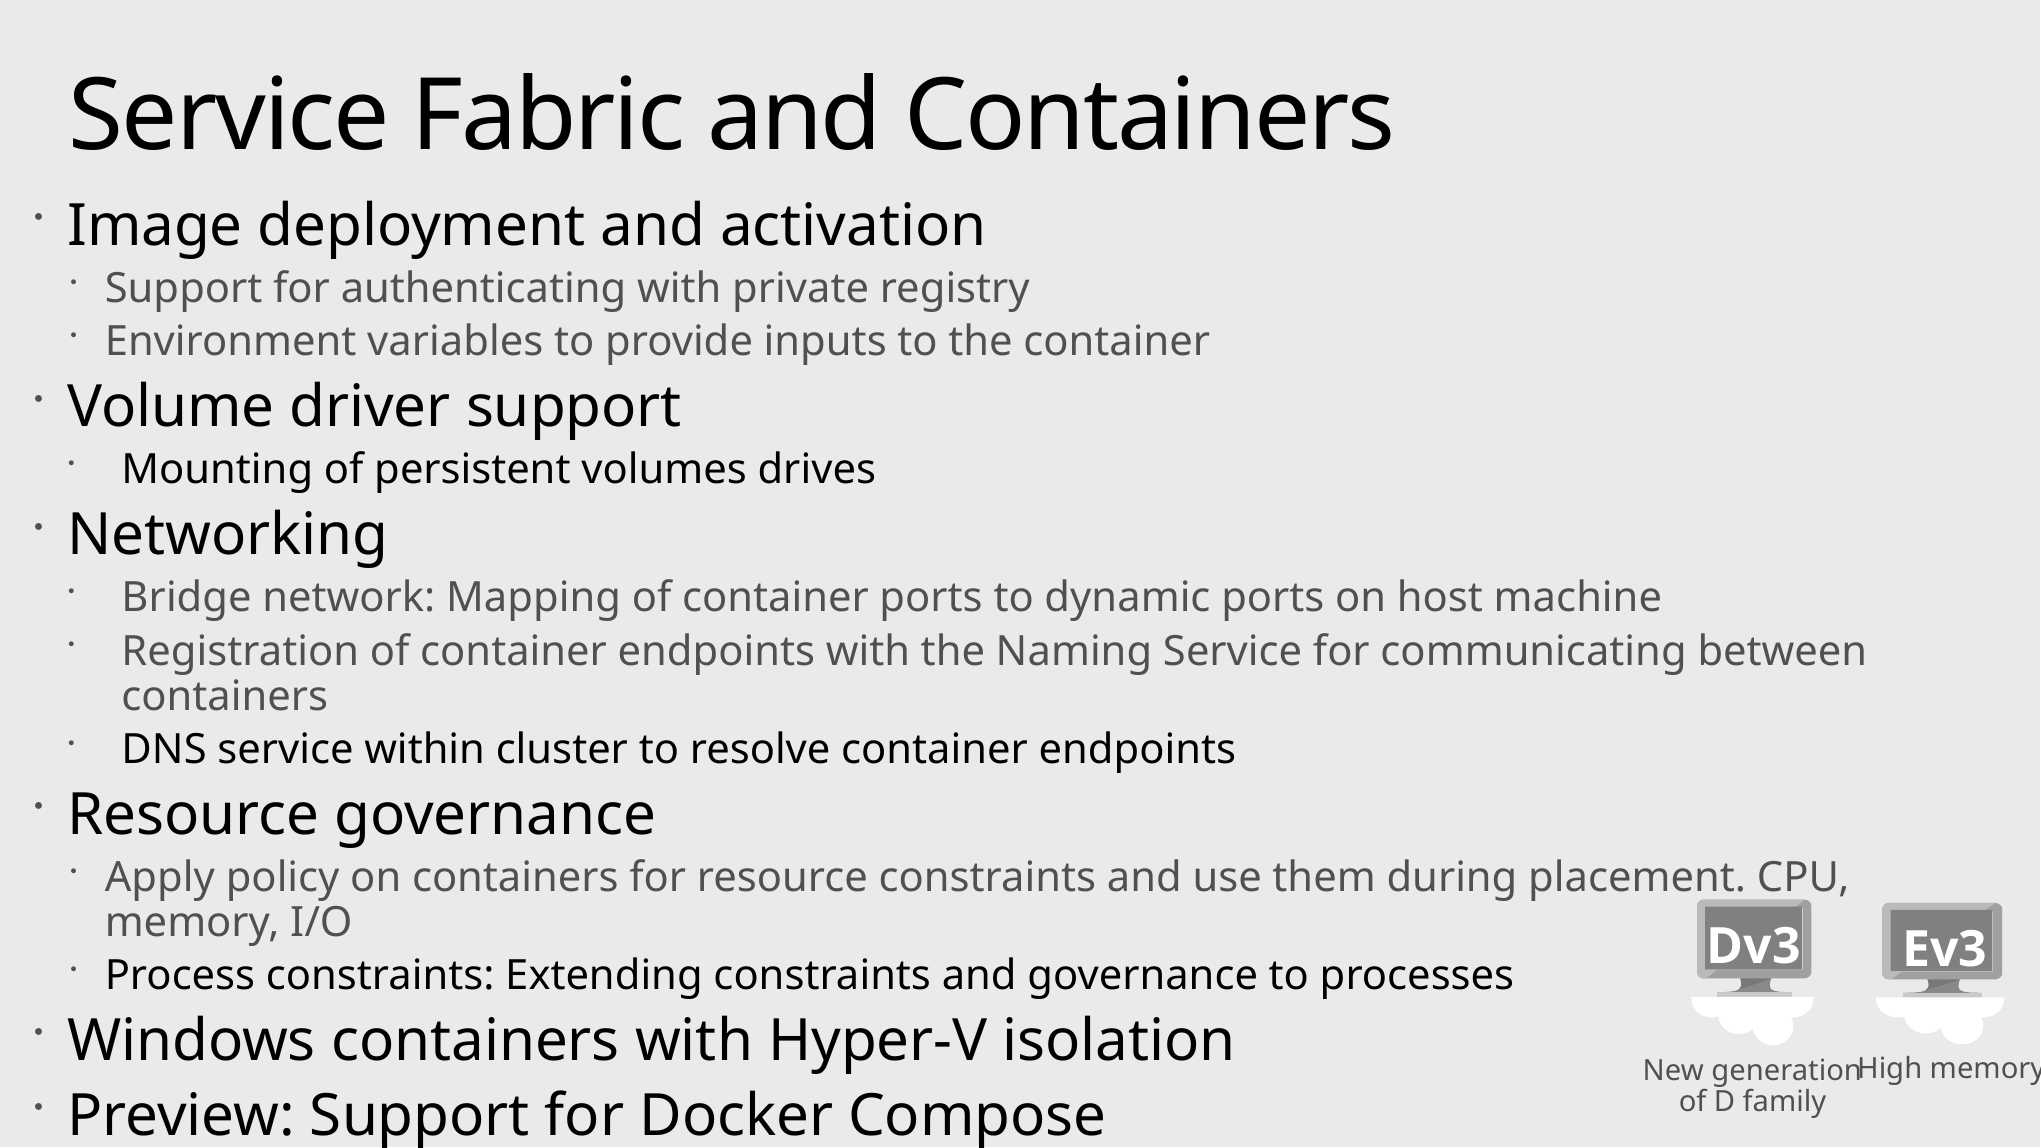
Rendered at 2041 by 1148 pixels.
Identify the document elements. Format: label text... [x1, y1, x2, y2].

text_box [1866, 898, 2041, 1117]
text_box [1639, 894, 1866, 1121]
title Service Fabric and Containers [45, 48, 1996, 199]
list Image deployment and activation Support for authenticating with private registry Environment variables to provide inputs to the container Volume driver support Mounting of persistent volumes drives Networking Bridge network: Mapping of container ports to dynamic ports on host machine Registration of container endpoints with the Naming Service for communicating between containers DNS service within cluster to resolve container endpoints Resource governance Apply policy on containers for resource constraints and use them during placement. CPU, memory, I/O Process constraints: Extending constraints and governance to processes Windows containers with Hyper-V isolation Preview: Support for Docker Compose [5, 180, 2041, 1108]
